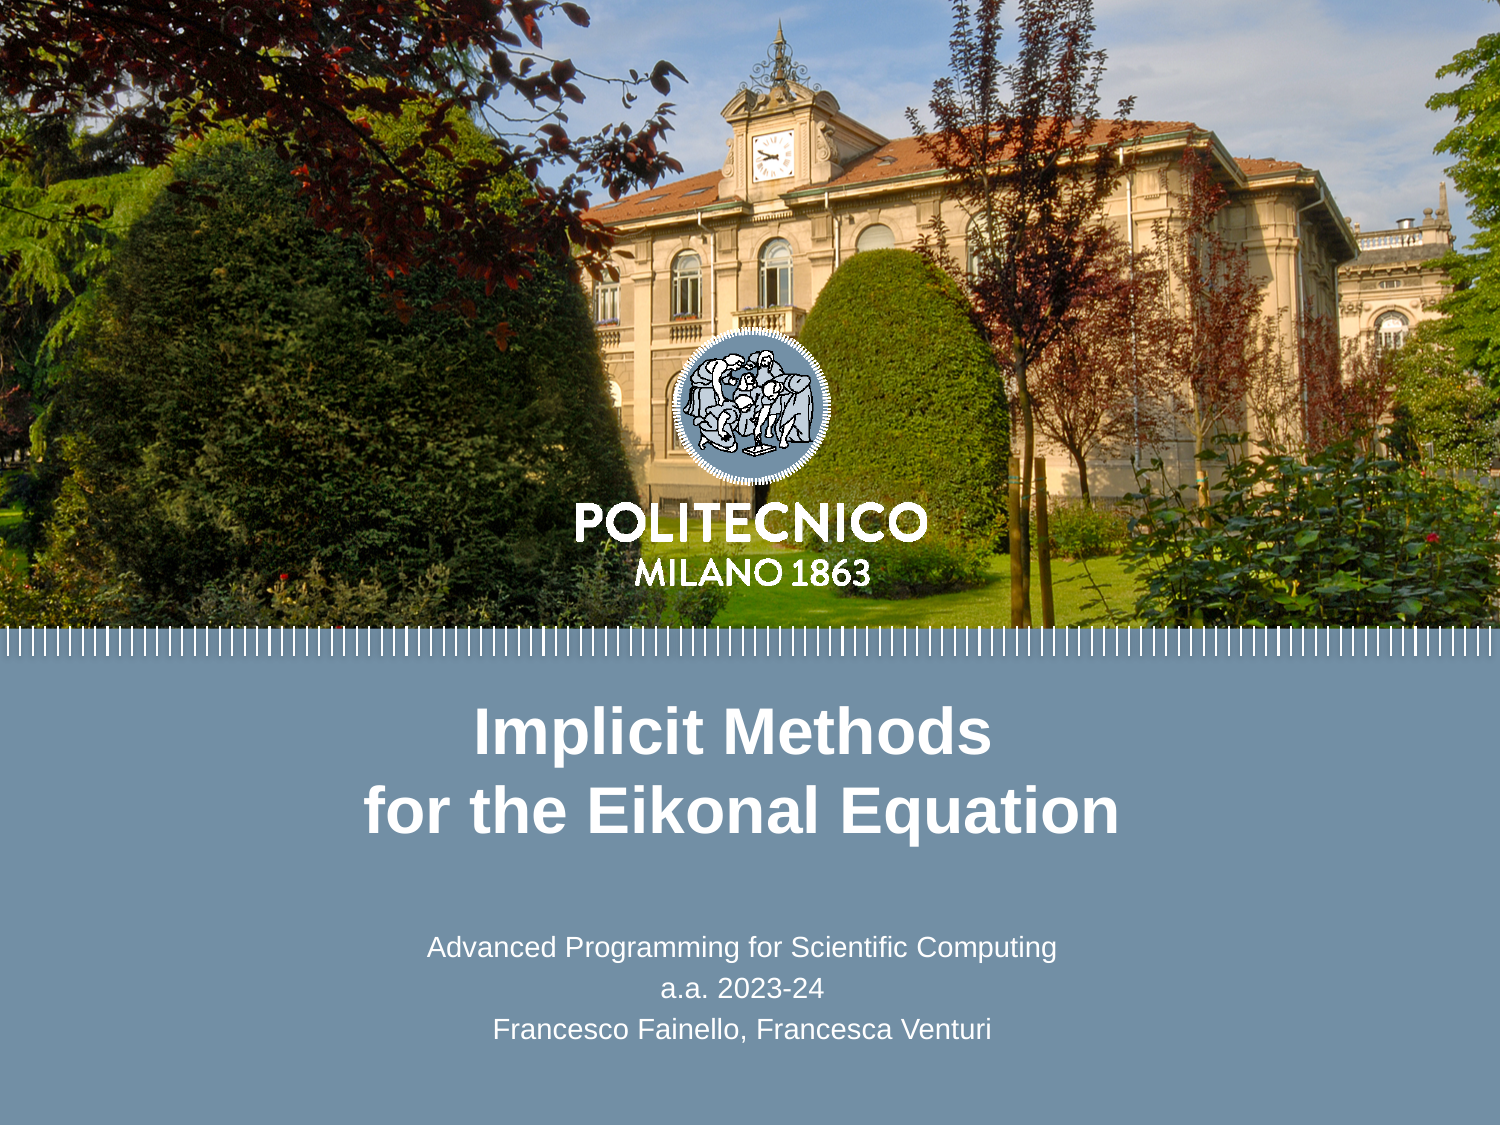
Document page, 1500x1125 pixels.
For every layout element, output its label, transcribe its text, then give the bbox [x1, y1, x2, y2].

text_box Implicit Methods for the Eikonal Equation [105, 689, 1381, 855]
text_box [0, 688, 1500, 1125]
text_box Advanced Programming for Scientific Computing a.a. 2023-24 Francesco Fainello, Francesca Venturi [105, 920, 1381, 1125]
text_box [7, 625, 1491, 656]
picture [0, 0, 1500, 681]
